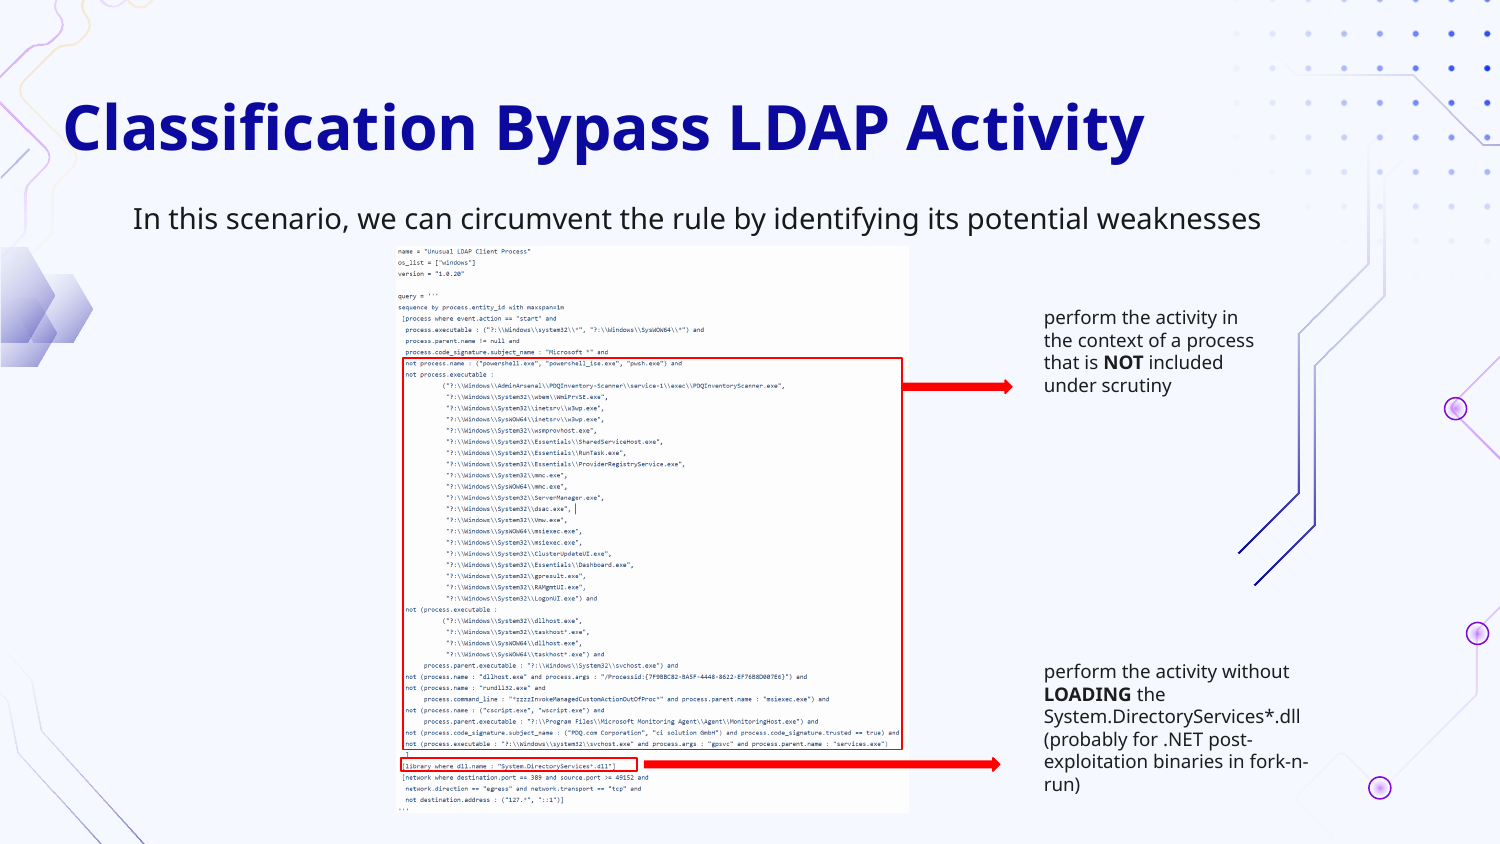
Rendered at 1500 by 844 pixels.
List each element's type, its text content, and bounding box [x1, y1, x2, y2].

picture [1386, 167, 1500, 280]
picture [1355, 167, 1394, 280]
text_box perform the activity in the context of a process that is NOT included under scrutiny [1029, 290, 1284, 447]
picture [395, 246, 910, 813]
list In this scenario, we can circumvent the rule by identifying its potential weaknesses [118, 185, 1284, 449]
picture [1208, 167, 1367, 280]
text_box perform the activity without LOADING the System.DirectoryServices*.dll (probably for .NET post-exploitation binaries in fork-n-run) [1029, 645, 1334, 801]
picture [1208, 0, 1500, 72]
title Classification Bypass LDAP Activity [47, 72, 1500, 167]
text_box [915, 380, 1012, 394]
text_box [915, 757, 1000, 772]
